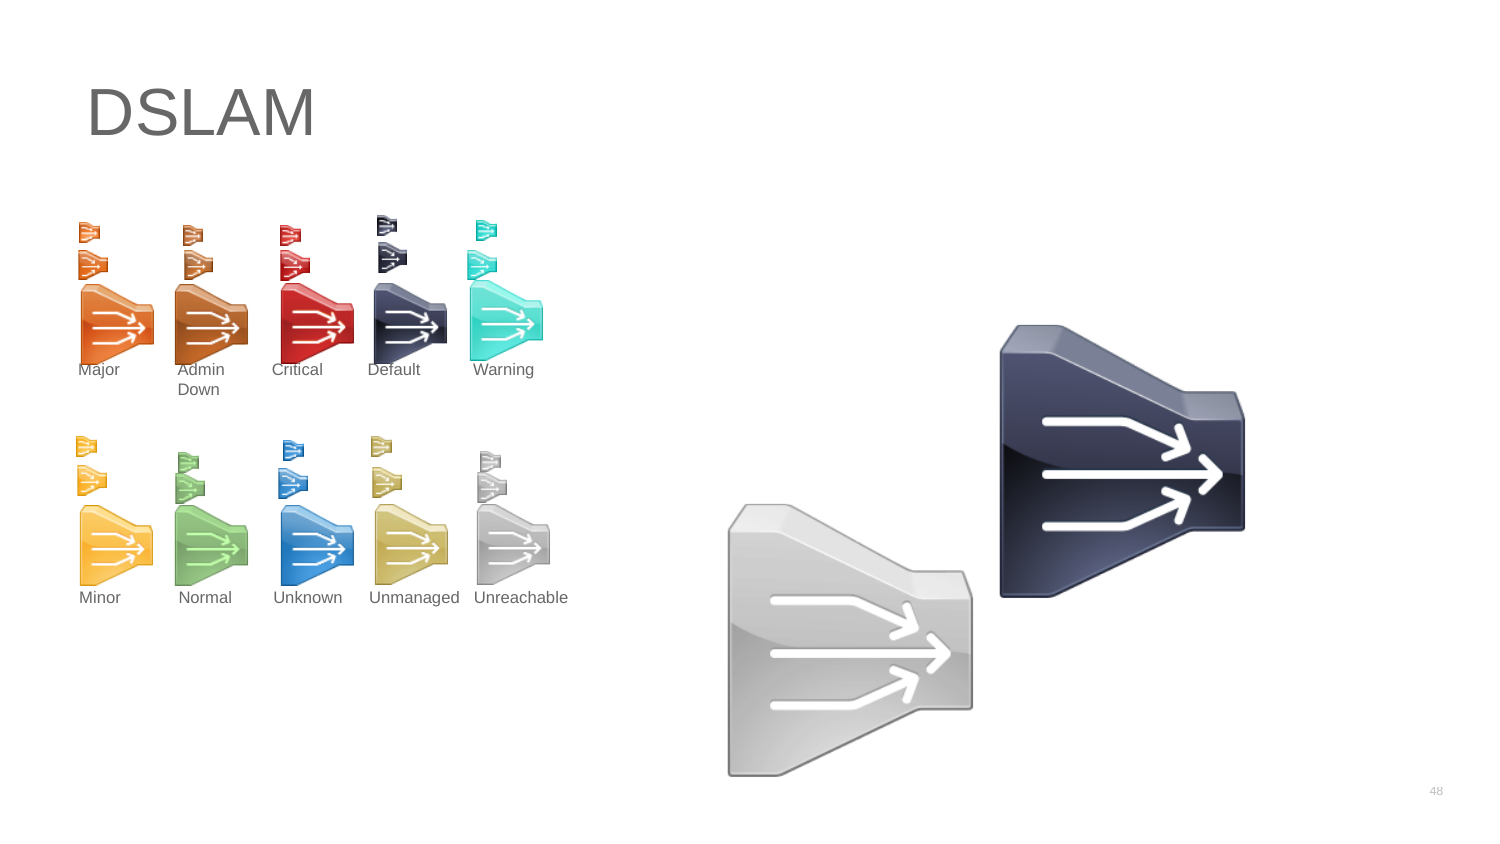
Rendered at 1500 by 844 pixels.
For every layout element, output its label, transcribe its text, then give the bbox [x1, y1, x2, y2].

picture [277, 468, 308, 500]
picture [371, 467, 403, 498]
picture [376, 242, 408, 273]
picture [170, 284, 252, 366]
picture [79, 222, 101, 243]
picture [182, 249, 214, 281]
picture [472, 504, 554, 585]
picture [182, 225, 204, 246]
picture [76, 436, 97, 458]
picture [370, 283, 451, 364]
picture [476, 220, 497, 242]
picture [476, 451, 507, 503]
picture [466, 249, 547, 361]
picture [277, 505, 358, 586]
picture [371, 504, 453, 585]
title DSLAM [71, 55, 1441, 176]
picture [77, 284, 158, 366]
picture [76, 465, 107, 497]
picture [280, 225, 302, 246]
picture [371, 436, 393, 458]
picture [174, 452, 205, 504]
picture [690, 301, 1283, 802]
picture [77, 249, 108, 281]
picture [279, 250, 310, 281]
picture [76, 505, 157, 586]
picture [170, 505, 252, 586]
picture [282, 440, 304, 461]
picture [277, 283, 358, 364]
picture [376, 215, 398, 236]
